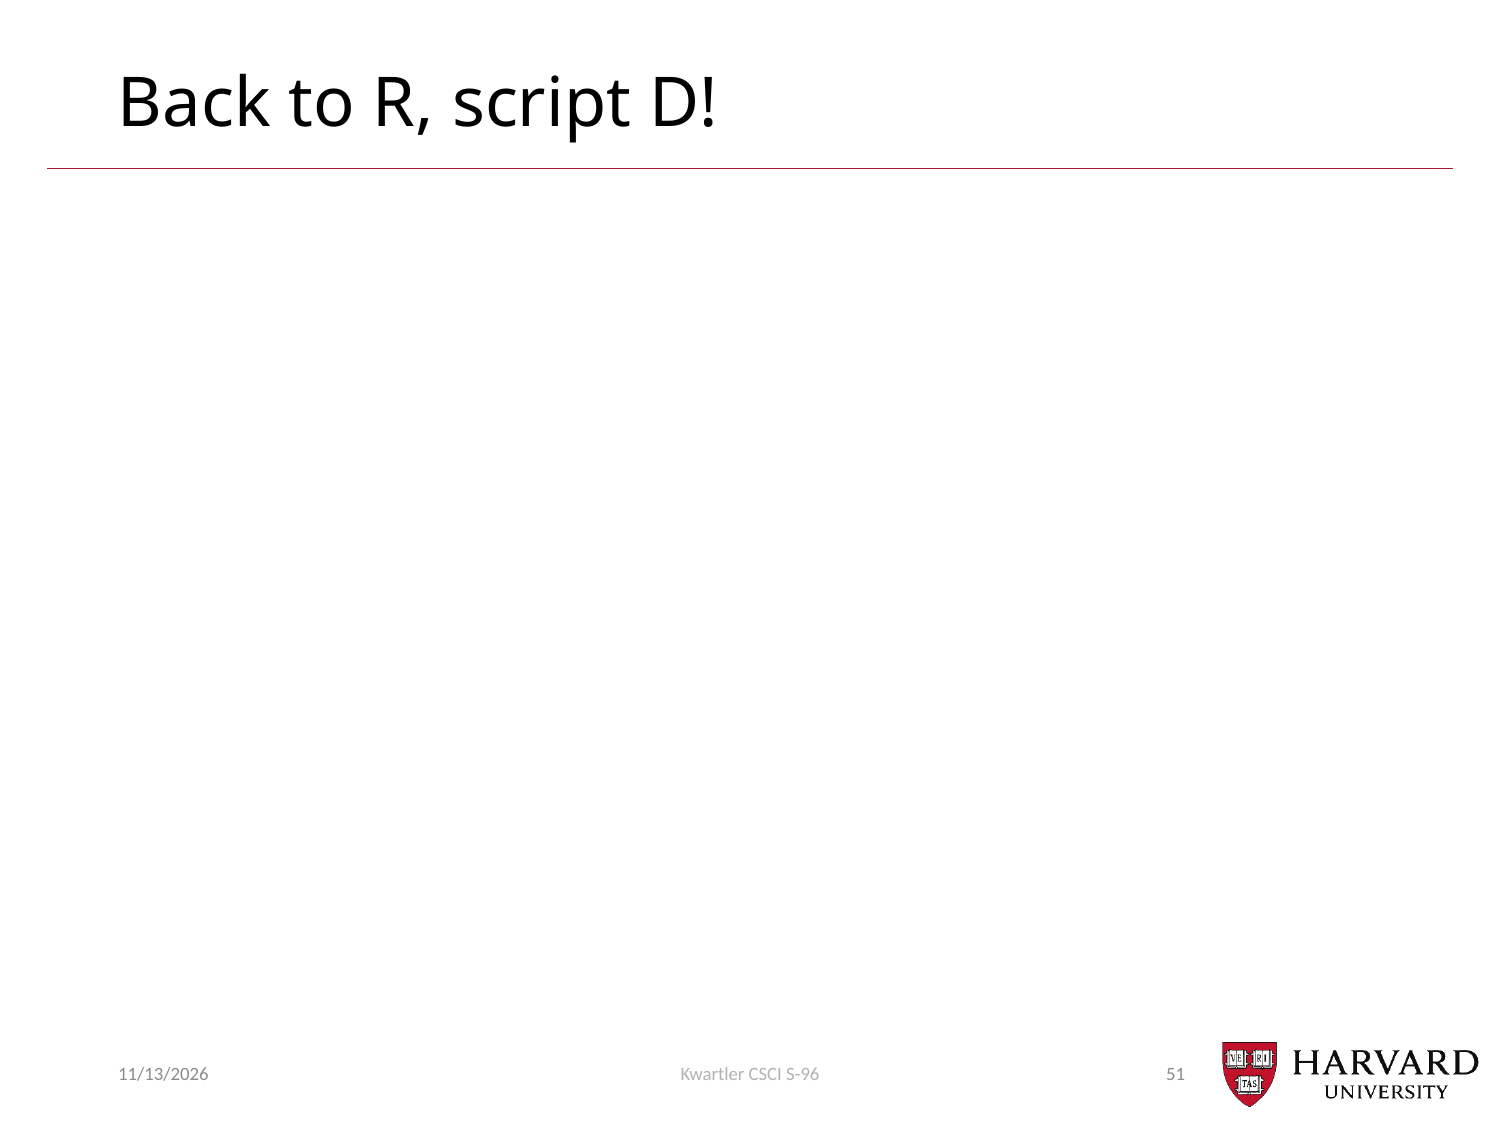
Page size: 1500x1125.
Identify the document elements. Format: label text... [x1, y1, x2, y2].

title Back to R, script D! [103, 59, 1397, 157]
picture [1200, 1024, 1500, 1125]
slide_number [103, 1042, 441, 1103]
footer Kwartler CSCI S-96 [496, 1042, 1004, 1103]
slide_number 51 [1059, 1042, 1200, 1103]
